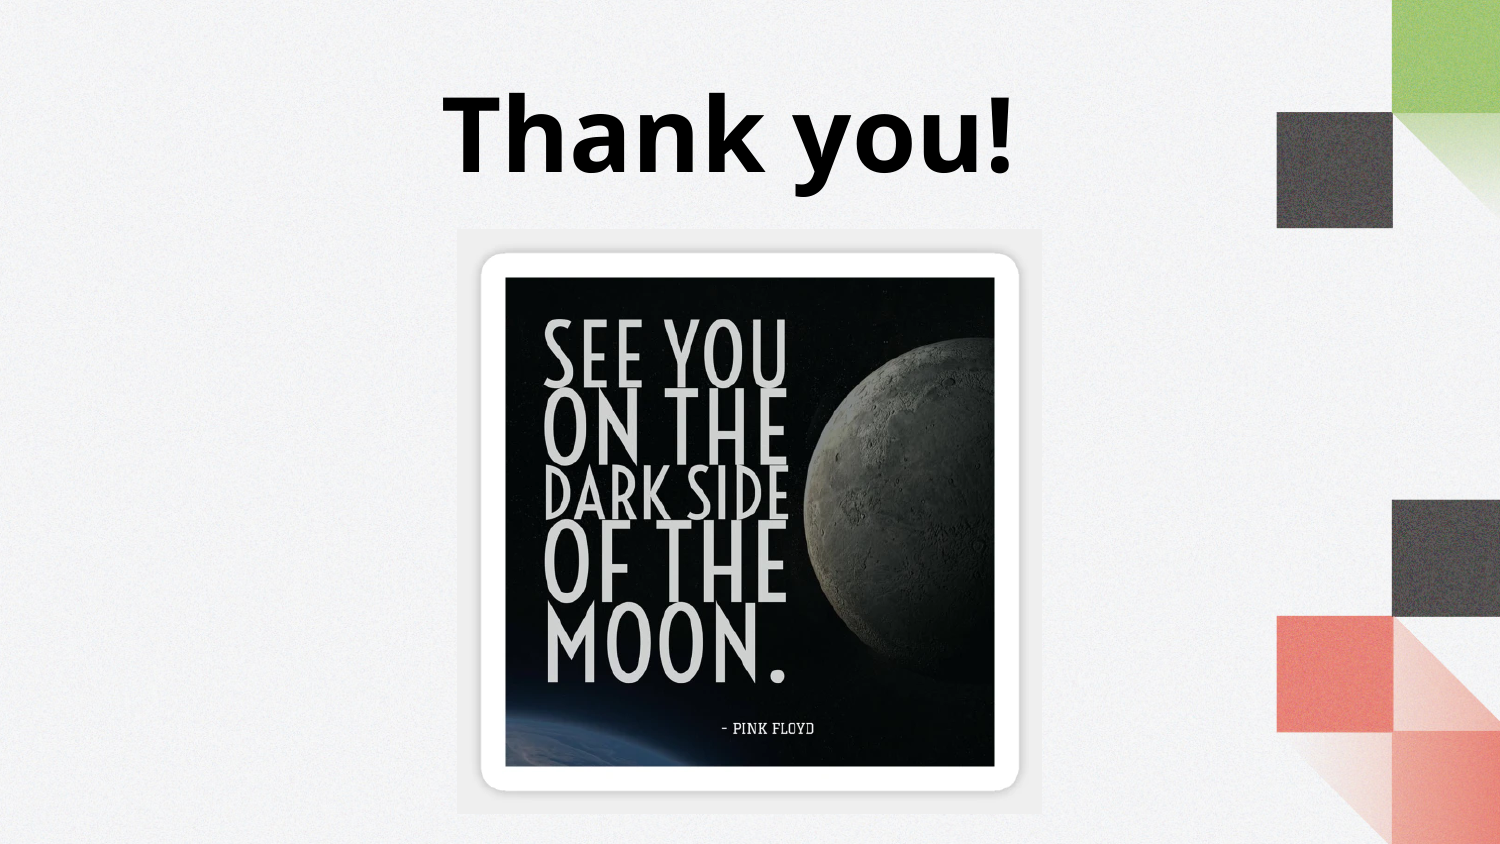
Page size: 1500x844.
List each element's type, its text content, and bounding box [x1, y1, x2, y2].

text_box Thank you! [426, 53, 1074, 208]
picture [0, 0, 1500, 844]
